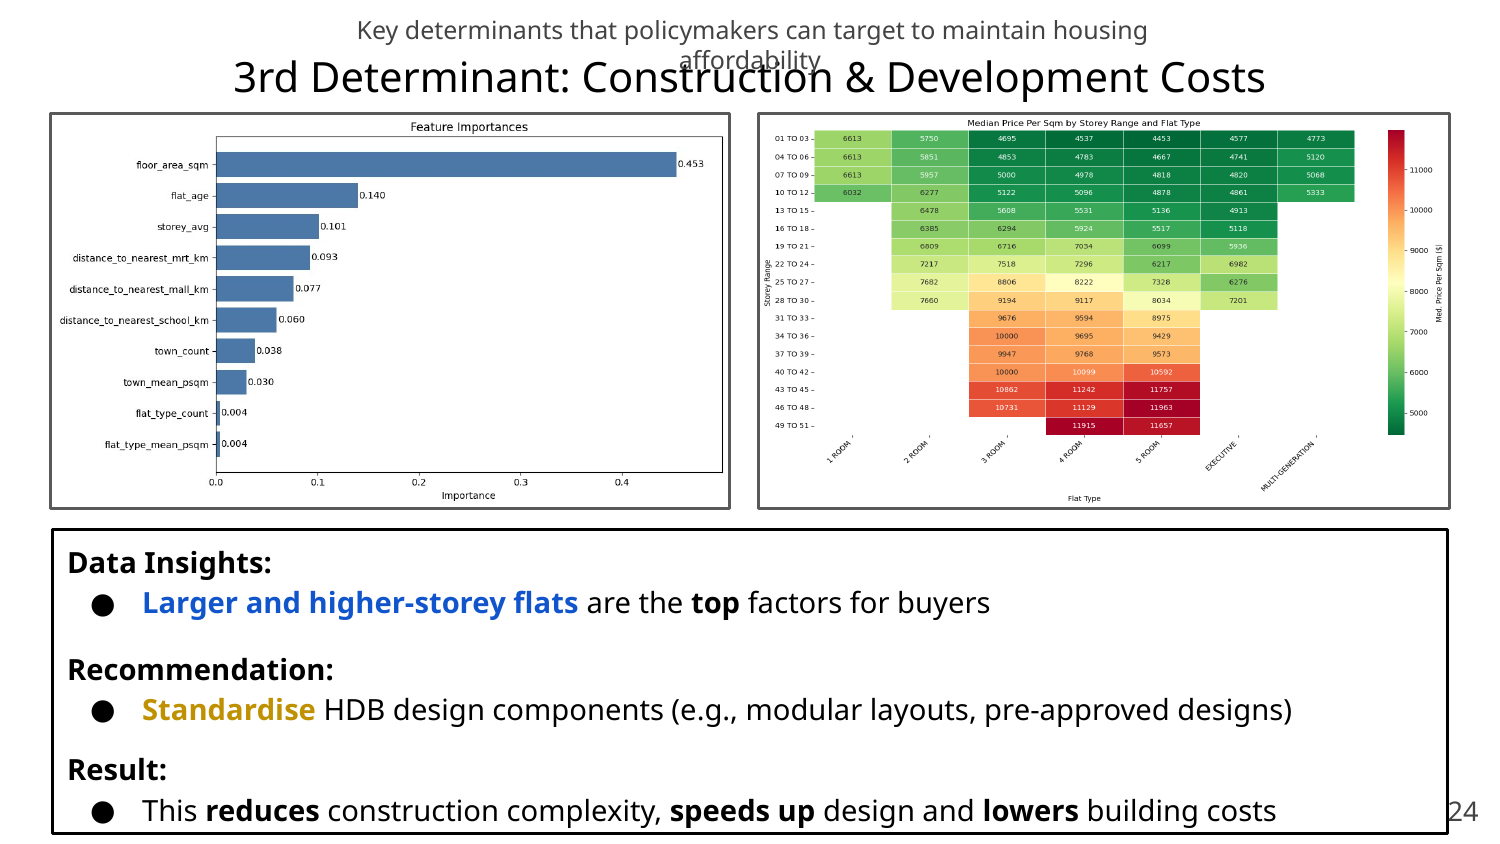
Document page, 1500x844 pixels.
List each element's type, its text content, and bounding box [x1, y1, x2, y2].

text_box Key determinants that policymakers can target to maintain housing affordability [301, 0, 1199, 90]
slide_number ‹#› [1403, 779, 1494, 844]
picture [759, 114, 1449, 508]
picture [51, 114, 728, 508]
title 3rd Determinant: Construction & Development Costs [52, 36, 1448, 116]
text_box Data Insights: Larger and higher-storey flats are the top factors for buyers Recommendation: Standardise HDB design components (e.g., modular layouts, pre-approved designs) Result: This reduces construction complexity, speeds up design and lowers building costs [52, 529, 1448, 834]
